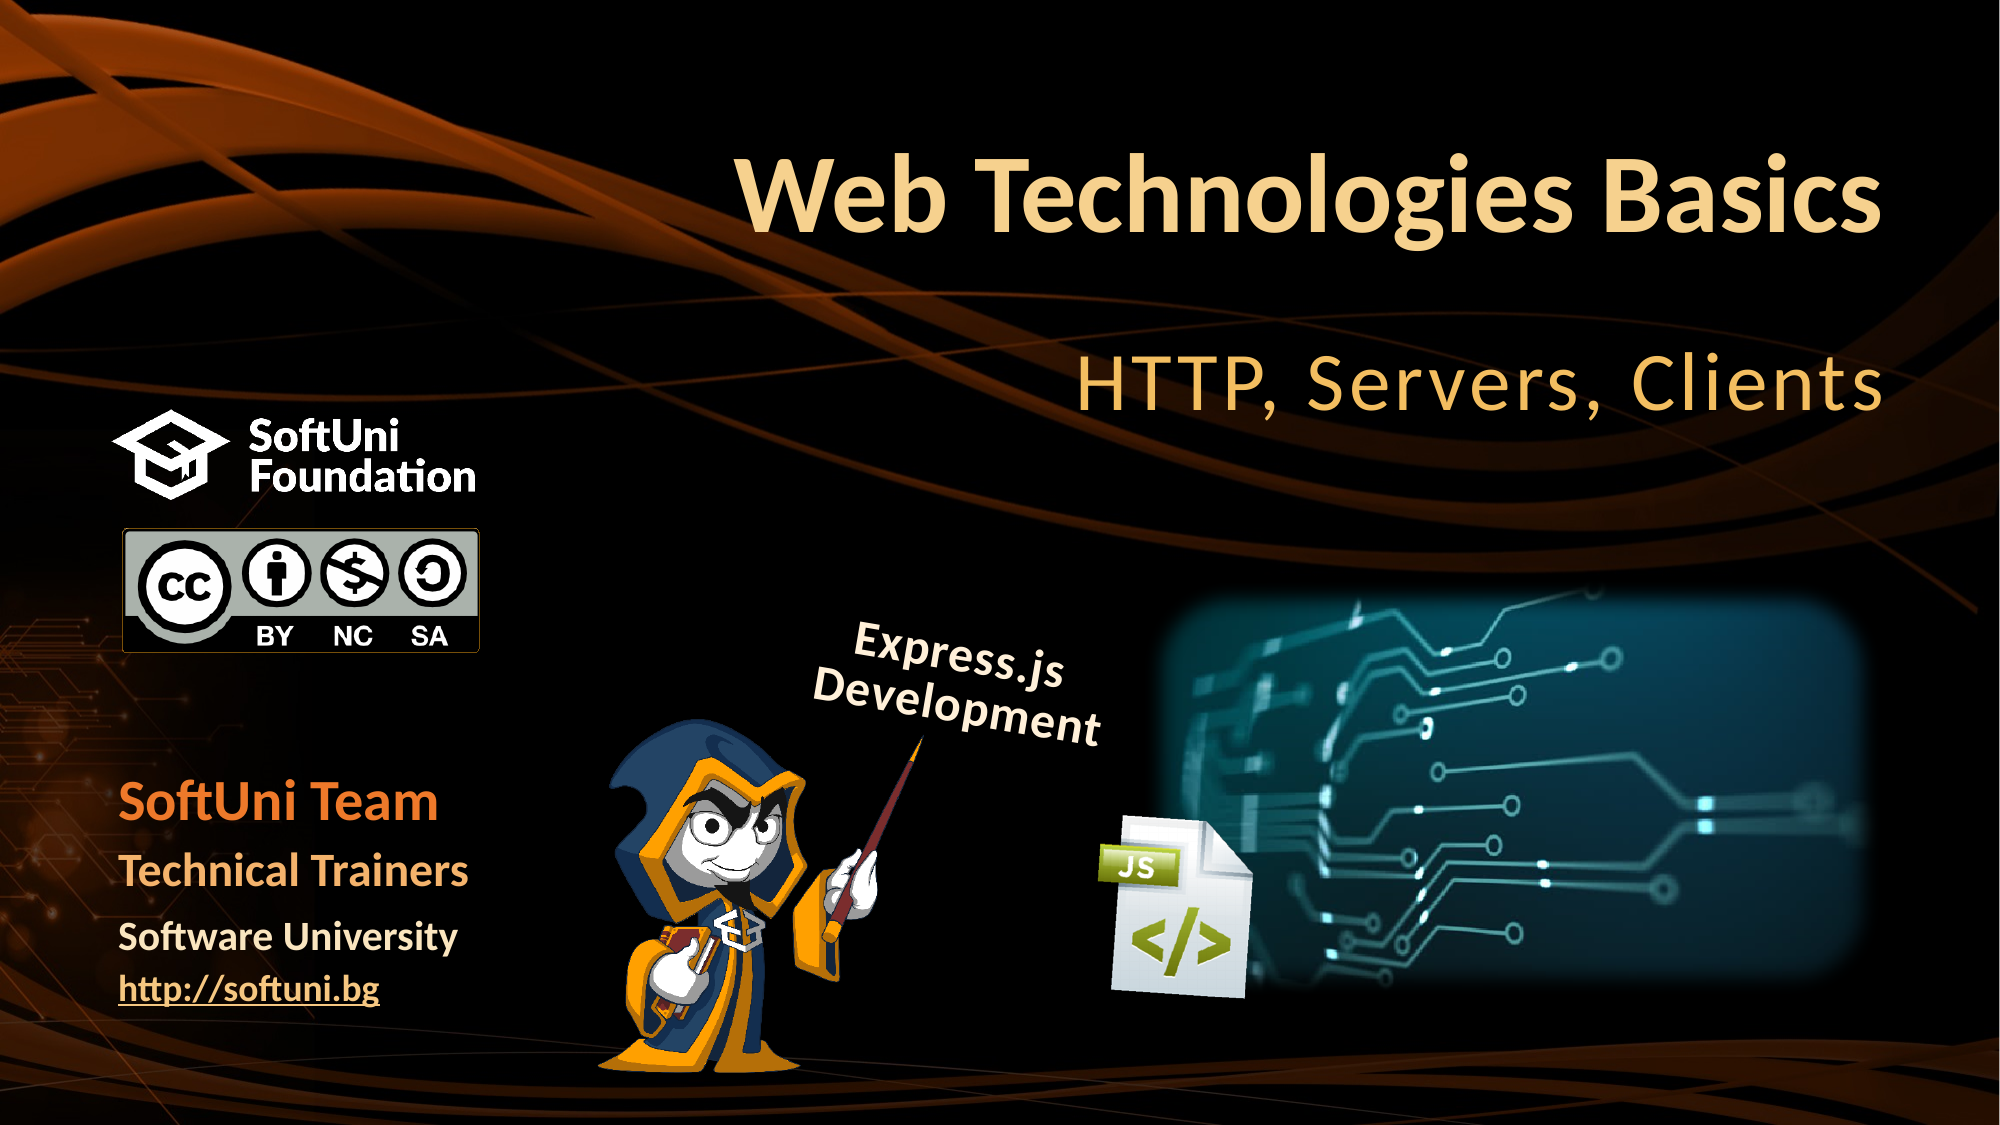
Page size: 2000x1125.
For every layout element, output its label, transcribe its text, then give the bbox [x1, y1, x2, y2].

list Technical Trainers [112, 828, 565, 902]
list SoftUni Team [112, 751, 565, 828]
title Web Technologies Basics [587, 75, 1885, 318]
picture [0, 0, 2000, 1125]
list http://softuni.bg [112, 958, 565, 1013]
list Software University [112, 902, 565, 958]
text_box Express.js Development [798, 598, 1130, 767]
subtitle HTTP, Servers, Clients [587, 322, 1885, 538]
